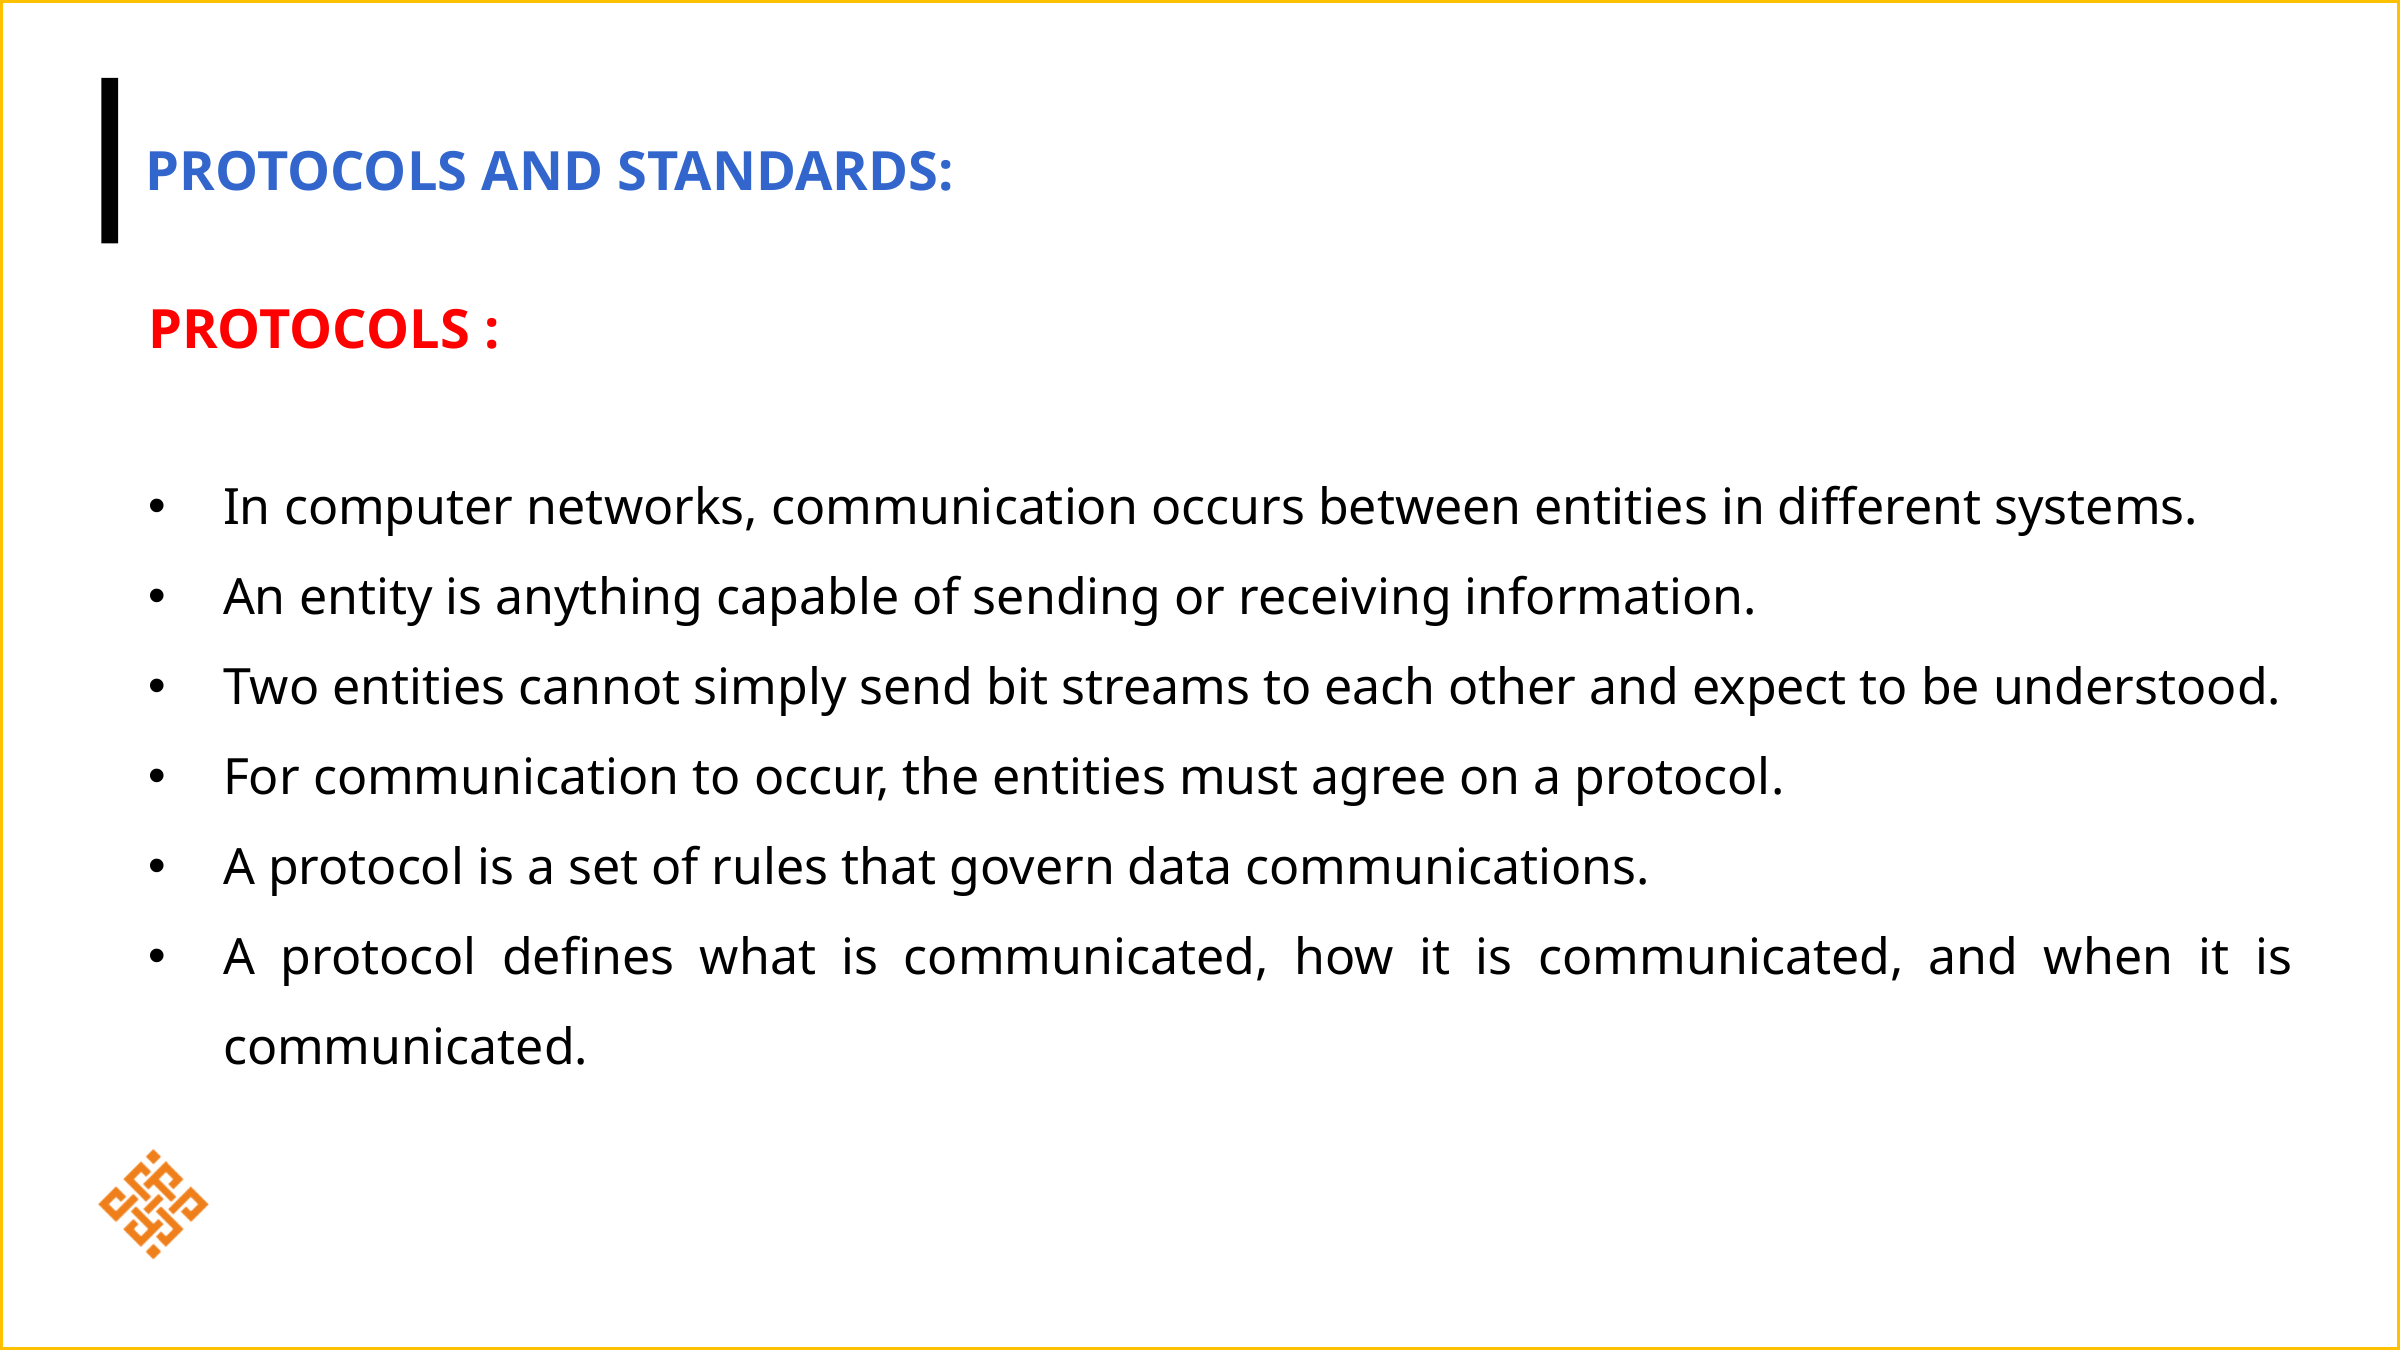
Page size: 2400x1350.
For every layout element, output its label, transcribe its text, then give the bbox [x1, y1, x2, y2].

text_box In computer networks, communication occurs between entities in different systems. An entity is anything capable of sending or receiving information. Two entities cannot simply send bit streams to each other and expect to be understood. For communication to occur, the entities must agree on a protocol. A protocol is a set of rules that govern data communications. A protocol defines what is communicated, how it is communicated, and when it is communicated. [133, 437, 2309, 1083]
picture [75, 1058, 235, 1350]
text_box PROTOCOLS AND STANDARDS: [131, 129, 2207, 209]
text_box PROTOCOLS : [133, 287, 704, 368]
